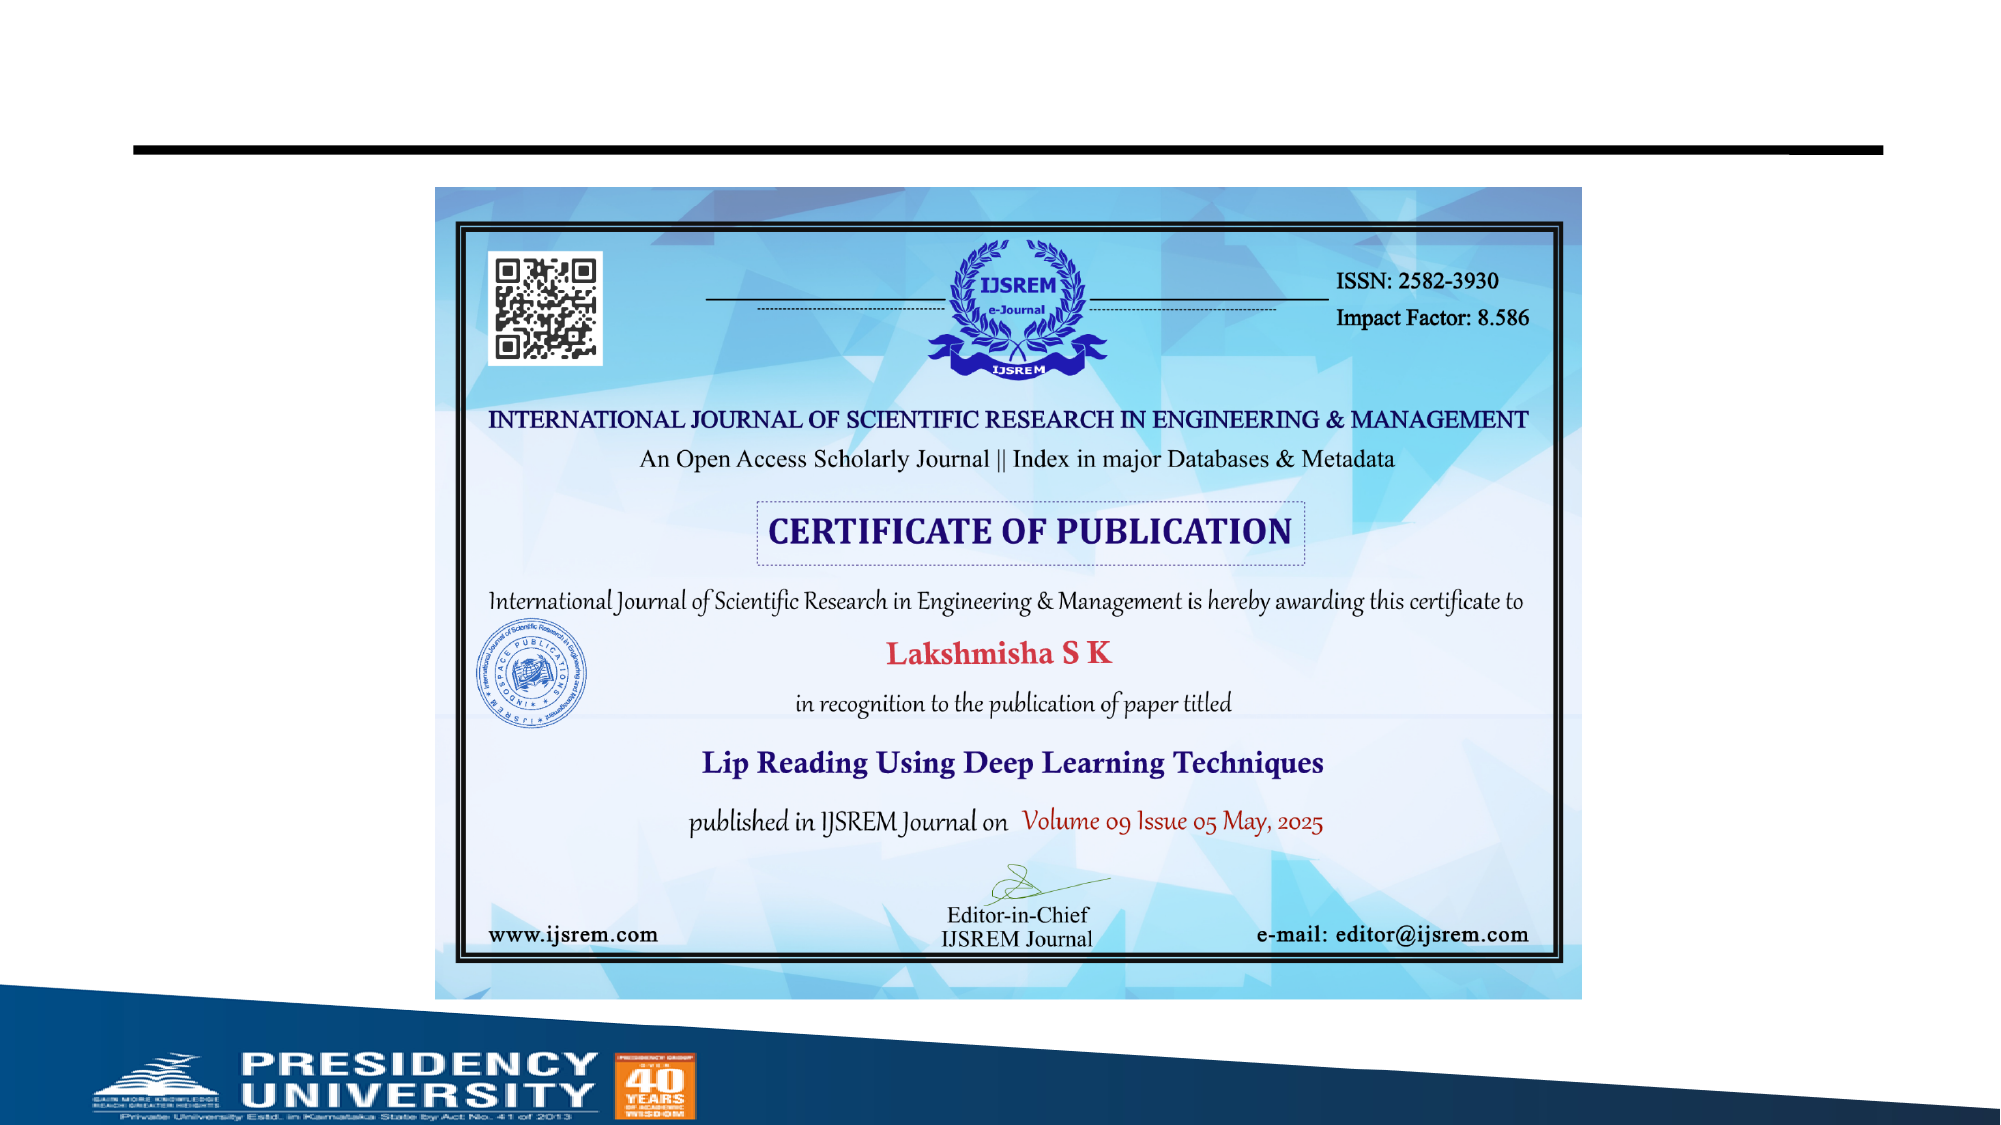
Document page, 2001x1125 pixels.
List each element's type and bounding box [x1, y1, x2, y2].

list [434, 187, 1582, 1001]
picture [0, 982, 2000, 1125]
